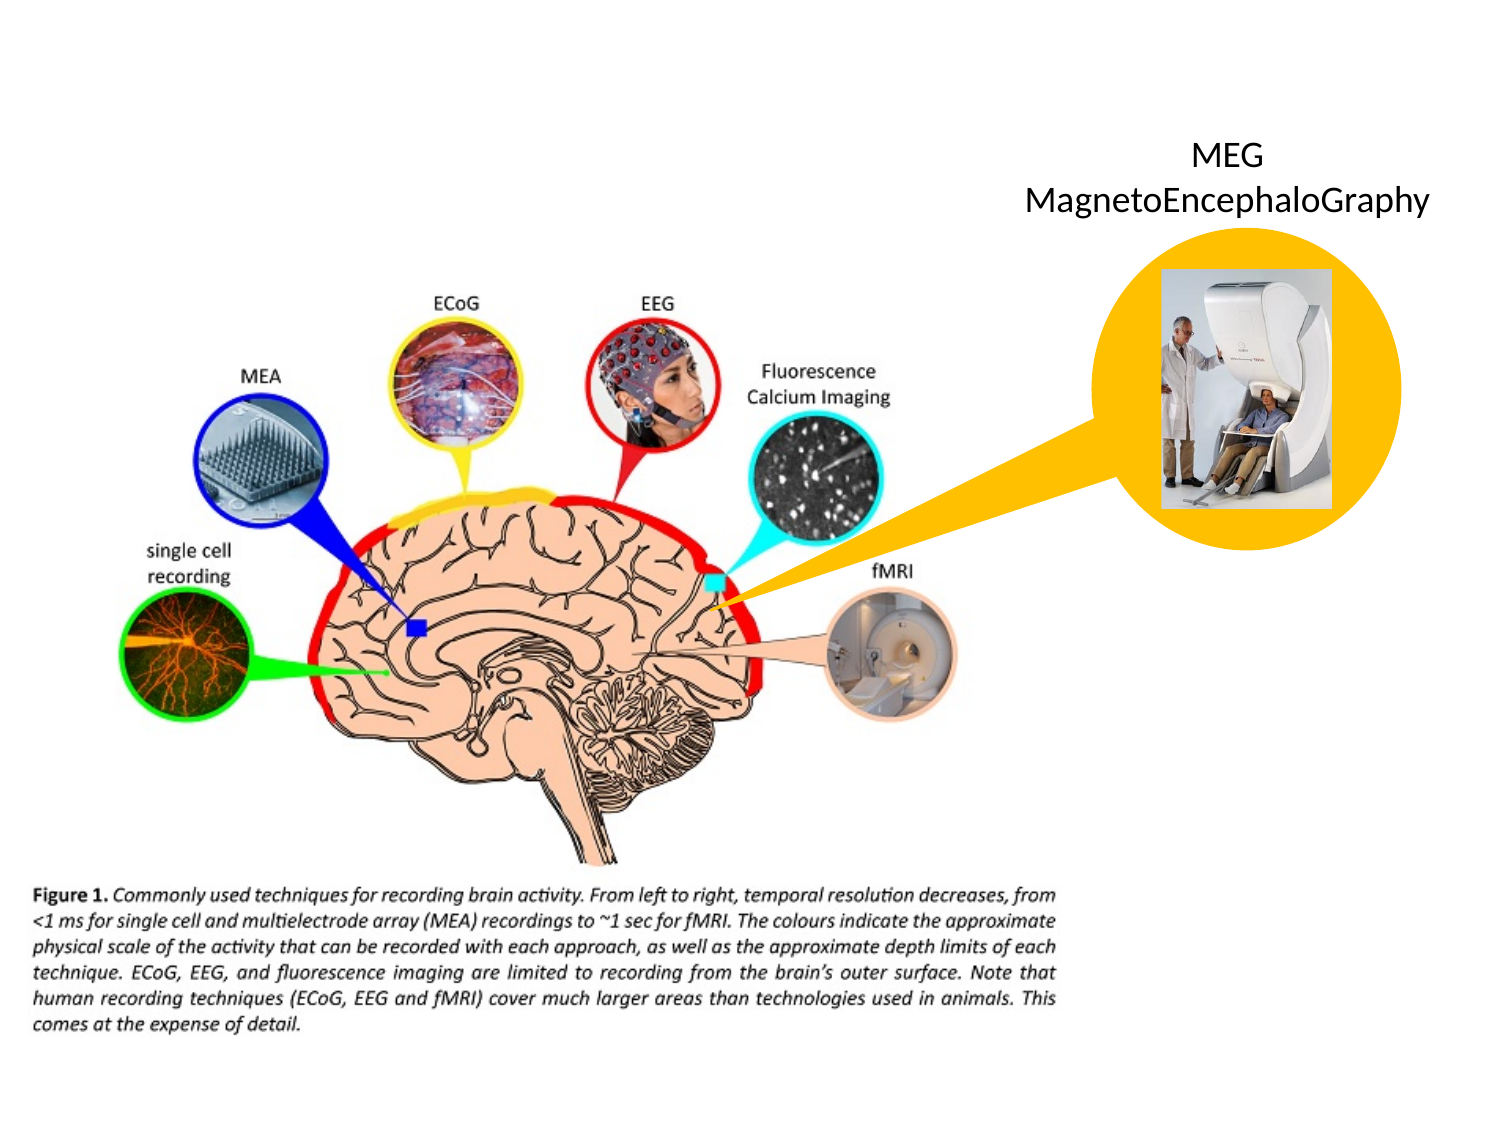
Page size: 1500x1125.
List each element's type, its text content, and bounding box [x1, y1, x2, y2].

text_box [1076, 228, 1402, 551]
picture [15, 281, 1076, 1054]
text_box MEG MagnetoEncephaloGraphy [1005, 122, 1450, 228]
picture [1161, 269, 1332, 509]
